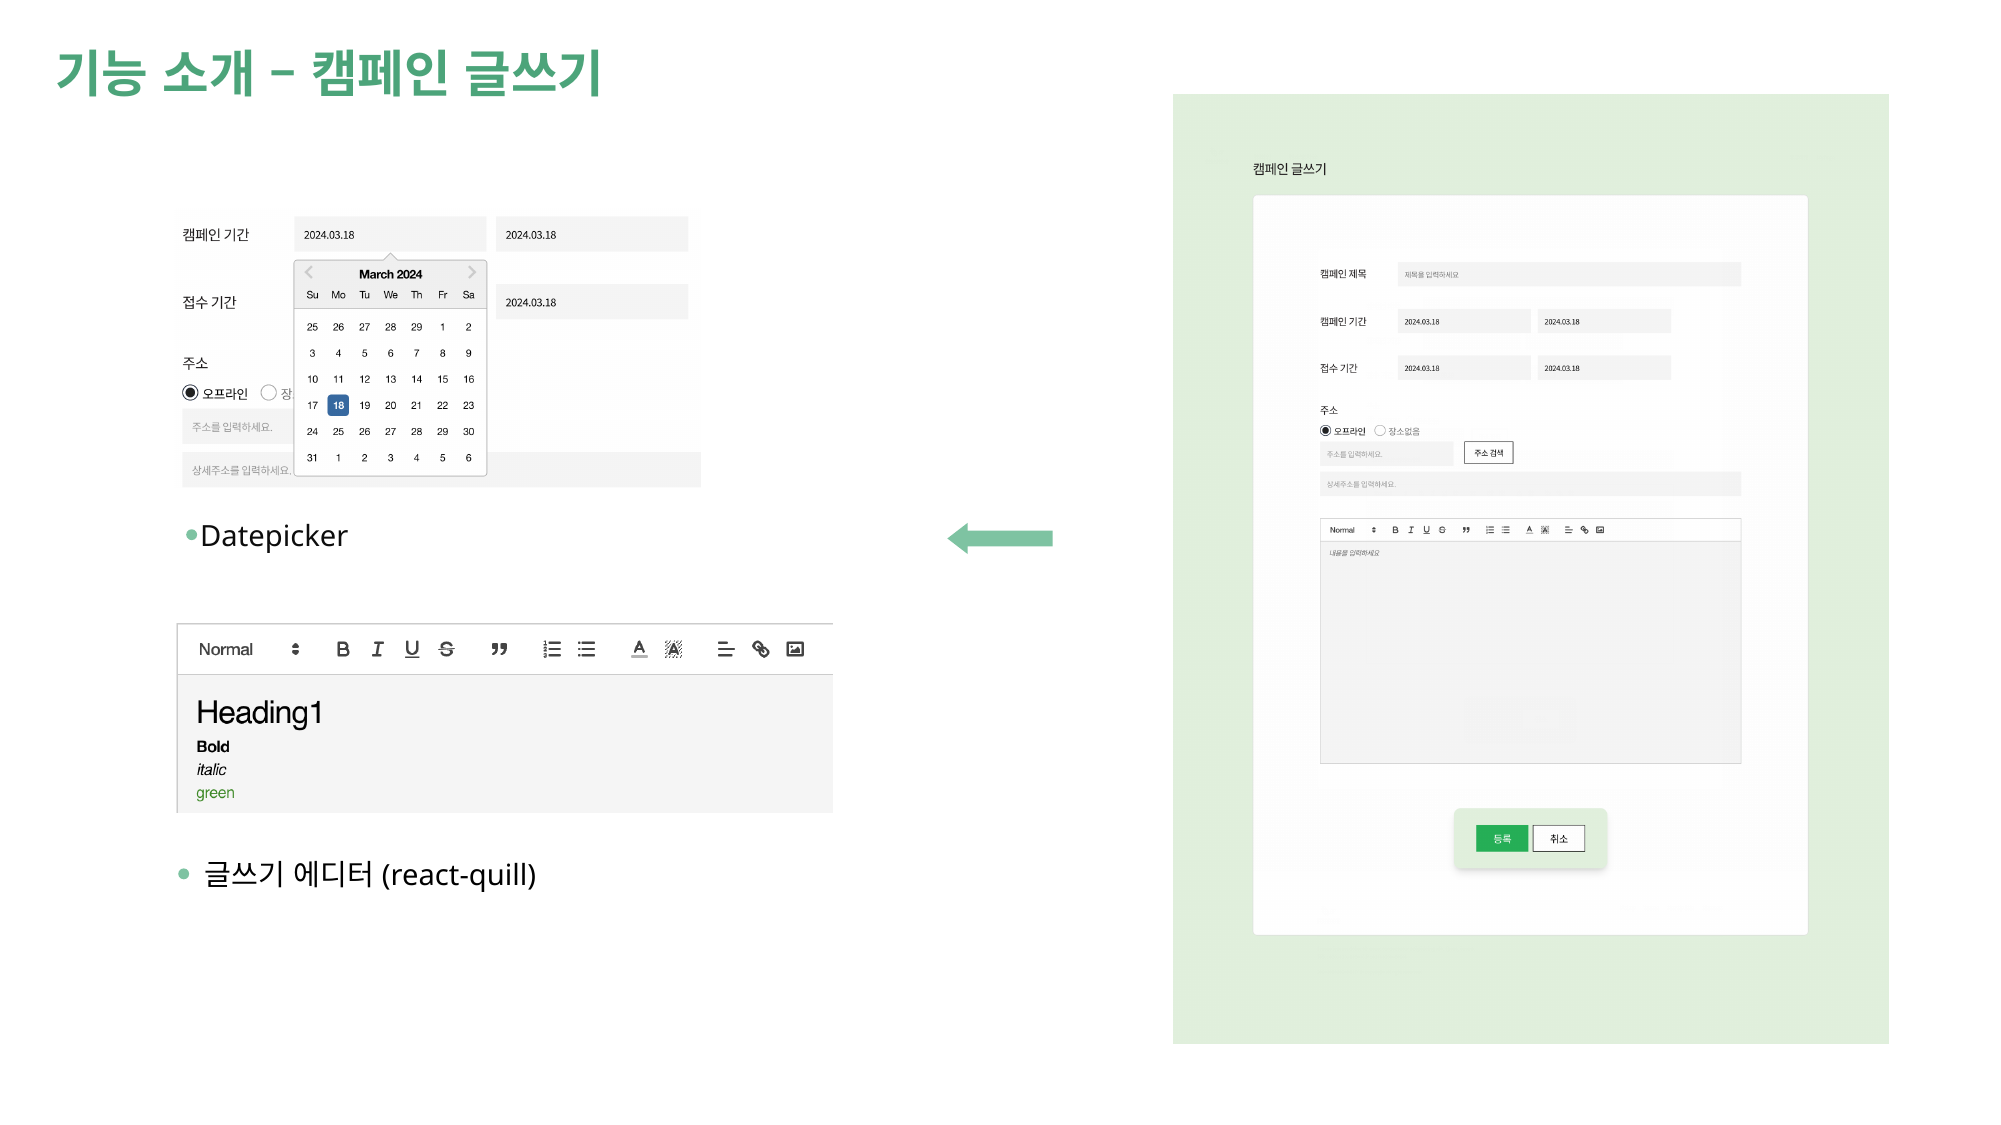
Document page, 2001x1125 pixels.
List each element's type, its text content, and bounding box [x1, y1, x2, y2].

picture [174, 208, 701, 488]
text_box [178, 849, 555, 900]
picture [1173, 94, 1889, 1044]
picture [159, 608, 833, 813]
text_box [186, 509, 354, 561]
text_box [945, 520, 1054, 557]
title 기능 소개 – 캠페인 글쓰기 [40, 41, 790, 112]
